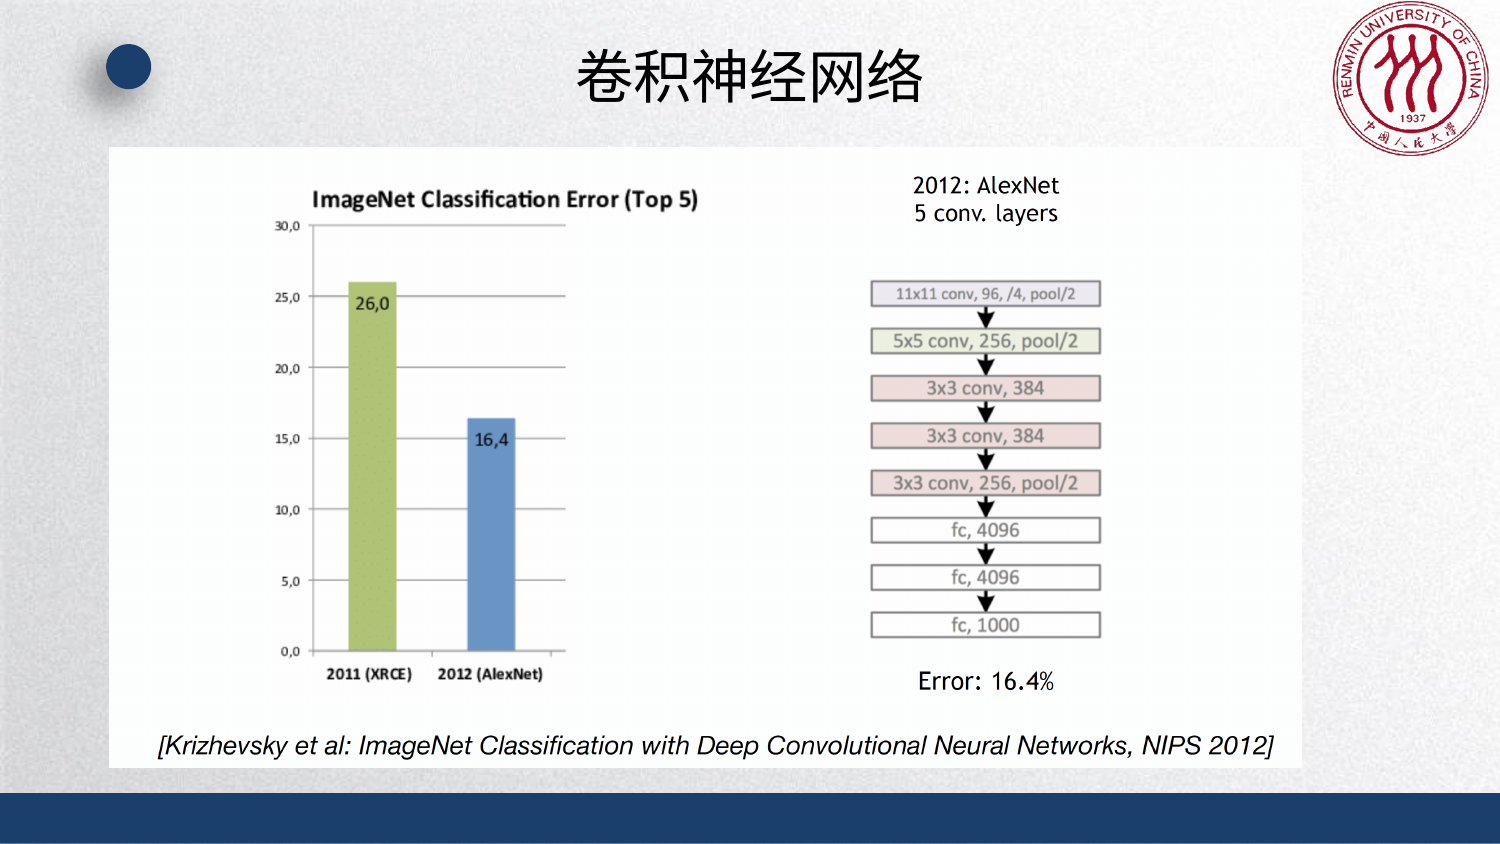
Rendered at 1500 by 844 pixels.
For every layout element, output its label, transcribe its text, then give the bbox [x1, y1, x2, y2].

picture [0, 0, 1500, 793]
title 卷积神经网络 [75, 33, 1425, 116]
